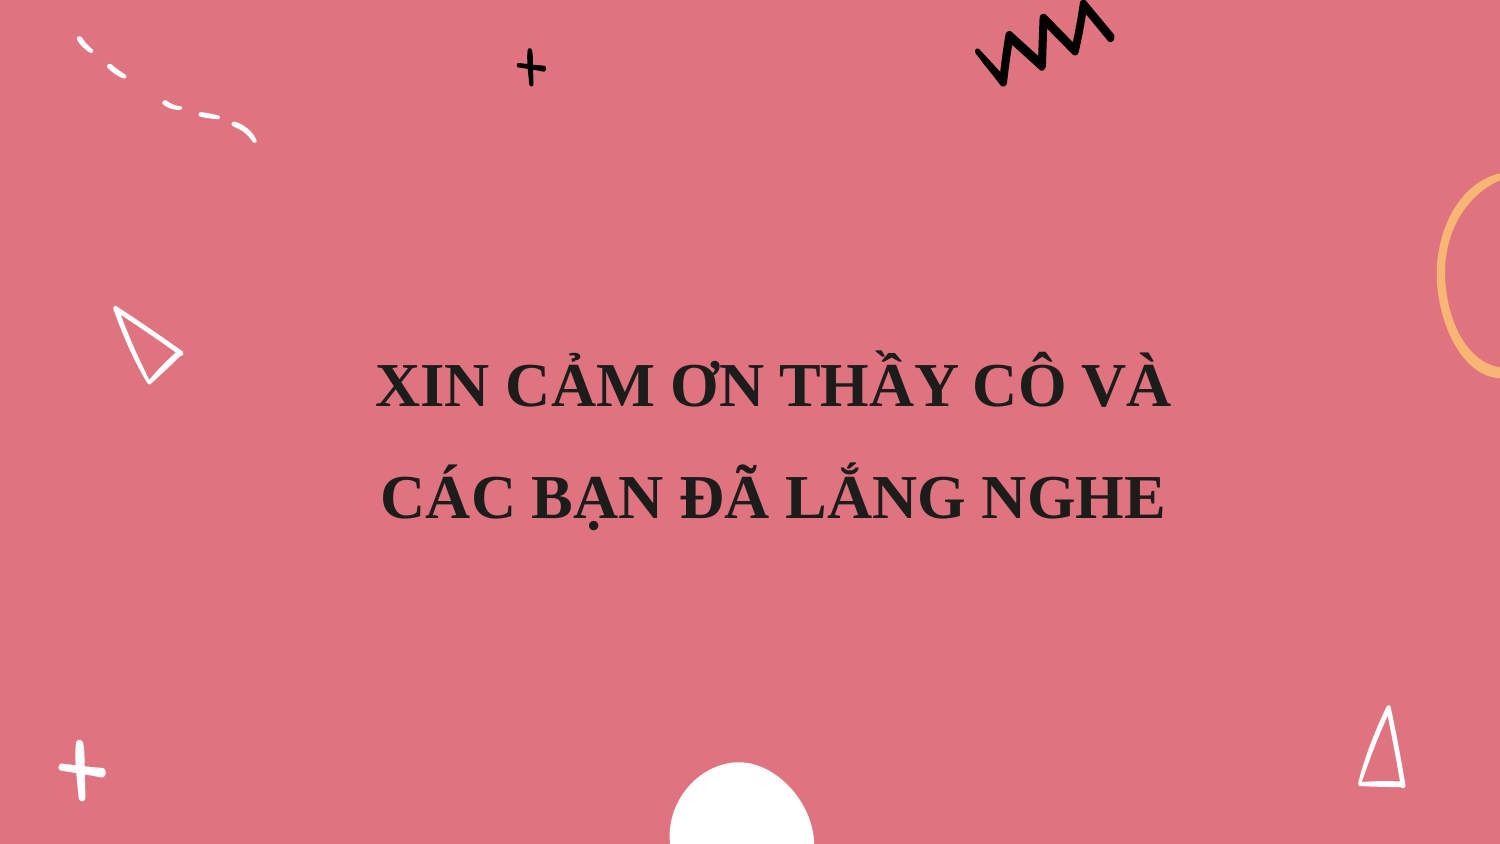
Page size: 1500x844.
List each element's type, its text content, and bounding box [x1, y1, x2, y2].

title XIN CẢM ƠN THẦY CÔ VÀ CÁC BẠN ĐÃ LẮNG NGHE [345, 291, 1203, 439]
